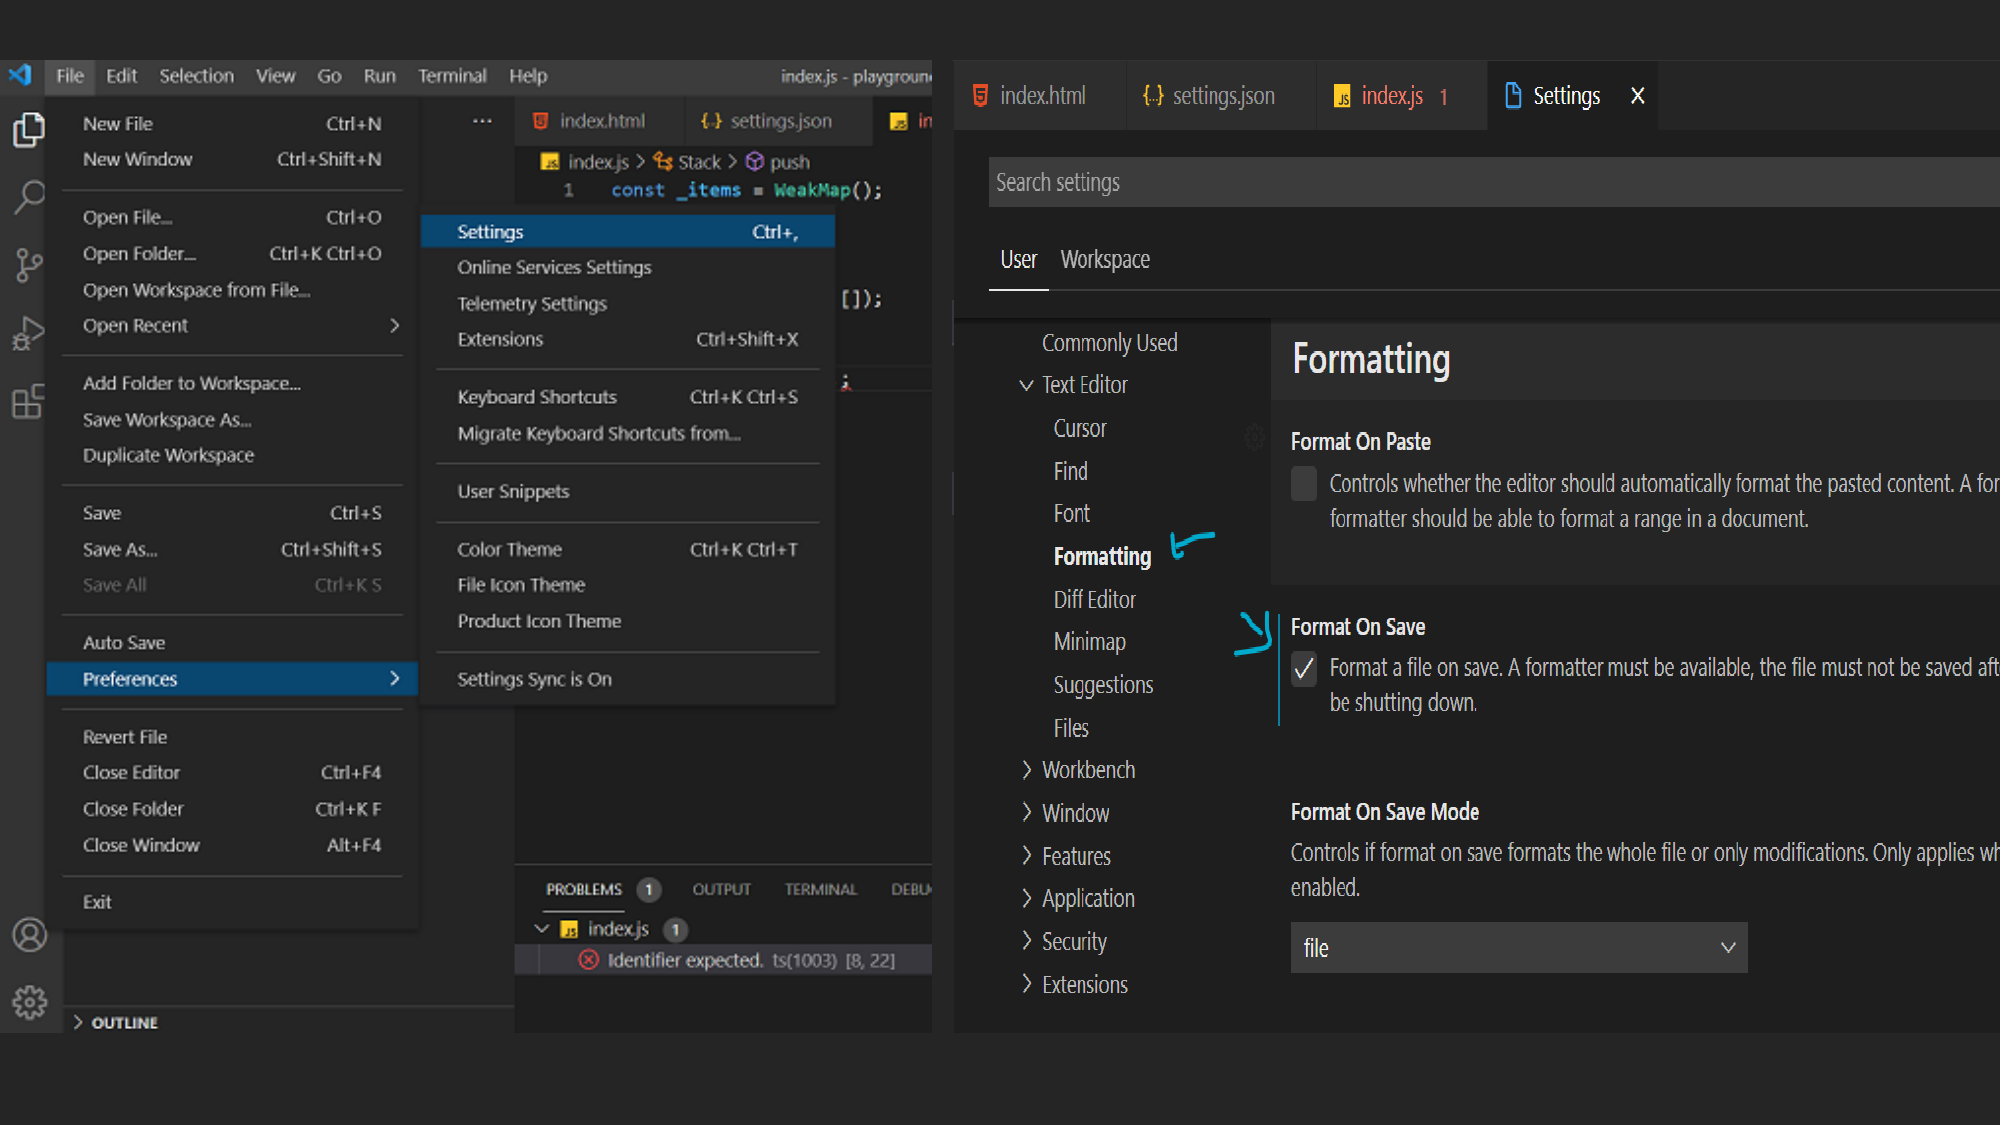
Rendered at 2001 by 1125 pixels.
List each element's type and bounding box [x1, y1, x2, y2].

picture [952, 60, 2000, 1033]
picture [0, 60, 932, 1033]
